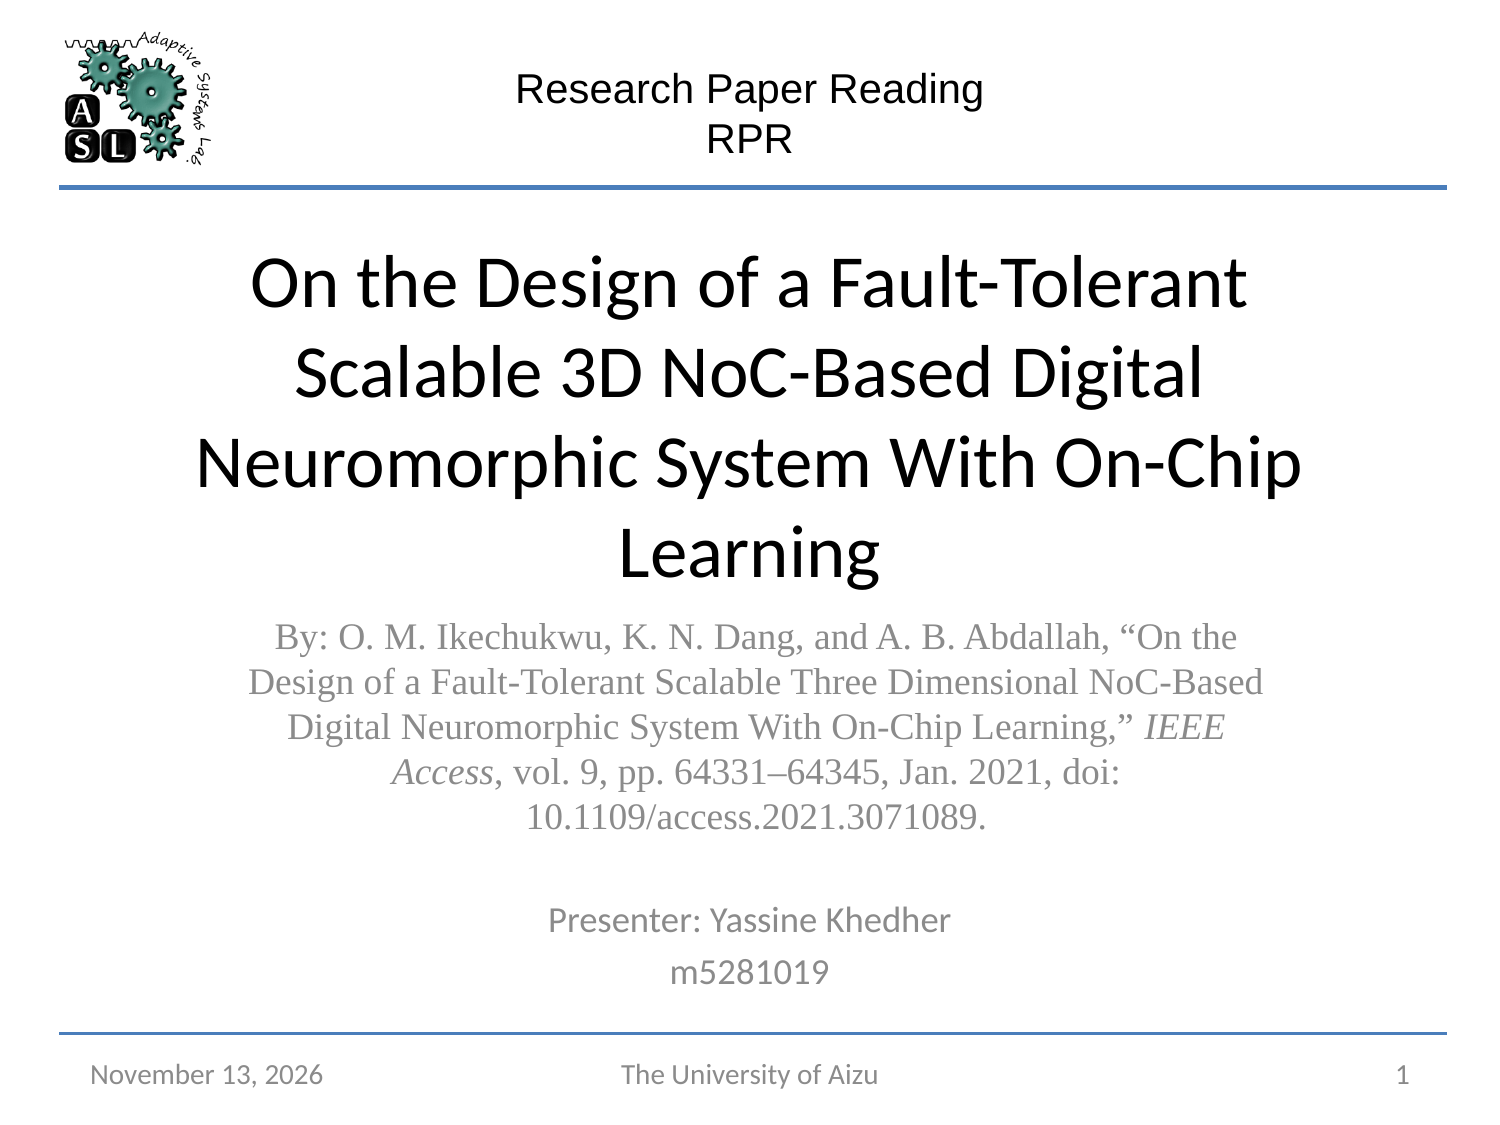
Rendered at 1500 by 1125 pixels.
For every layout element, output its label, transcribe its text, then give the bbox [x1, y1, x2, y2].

text_box Research Paper Reading RPR [401, 54, 1099, 170]
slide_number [75, 1042, 425, 1103]
title On the Design of a Fault-Tolerant Scalable 3D NoC-Based Digital Neuromorphic System With On-Chip Learning [112, 291, 1388, 533]
picture [58, 30, 211, 169]
footer The University of Aizu [512, 1042, 988, 1103]
text_box Presenter: Yassine Khedher m5281019 [224, 888, 1275, 1000]
subtitle By: O. M. Ikechukwu, K. N. Dang, and A. B. Abdallah, “On the Design of a Fault-Tolerant Scalable Three Dimensional NoC-Based Digital Neuromorphic System With On-Chip Learning,” IEEE Access, vol. 9, pp. 64331–64345, Jan. 2021, doi: 10.1109/access.2021.3071089. [231, 604, 1282, 846]
slide_number 1 [1074, 1042, 1425, 1103]
